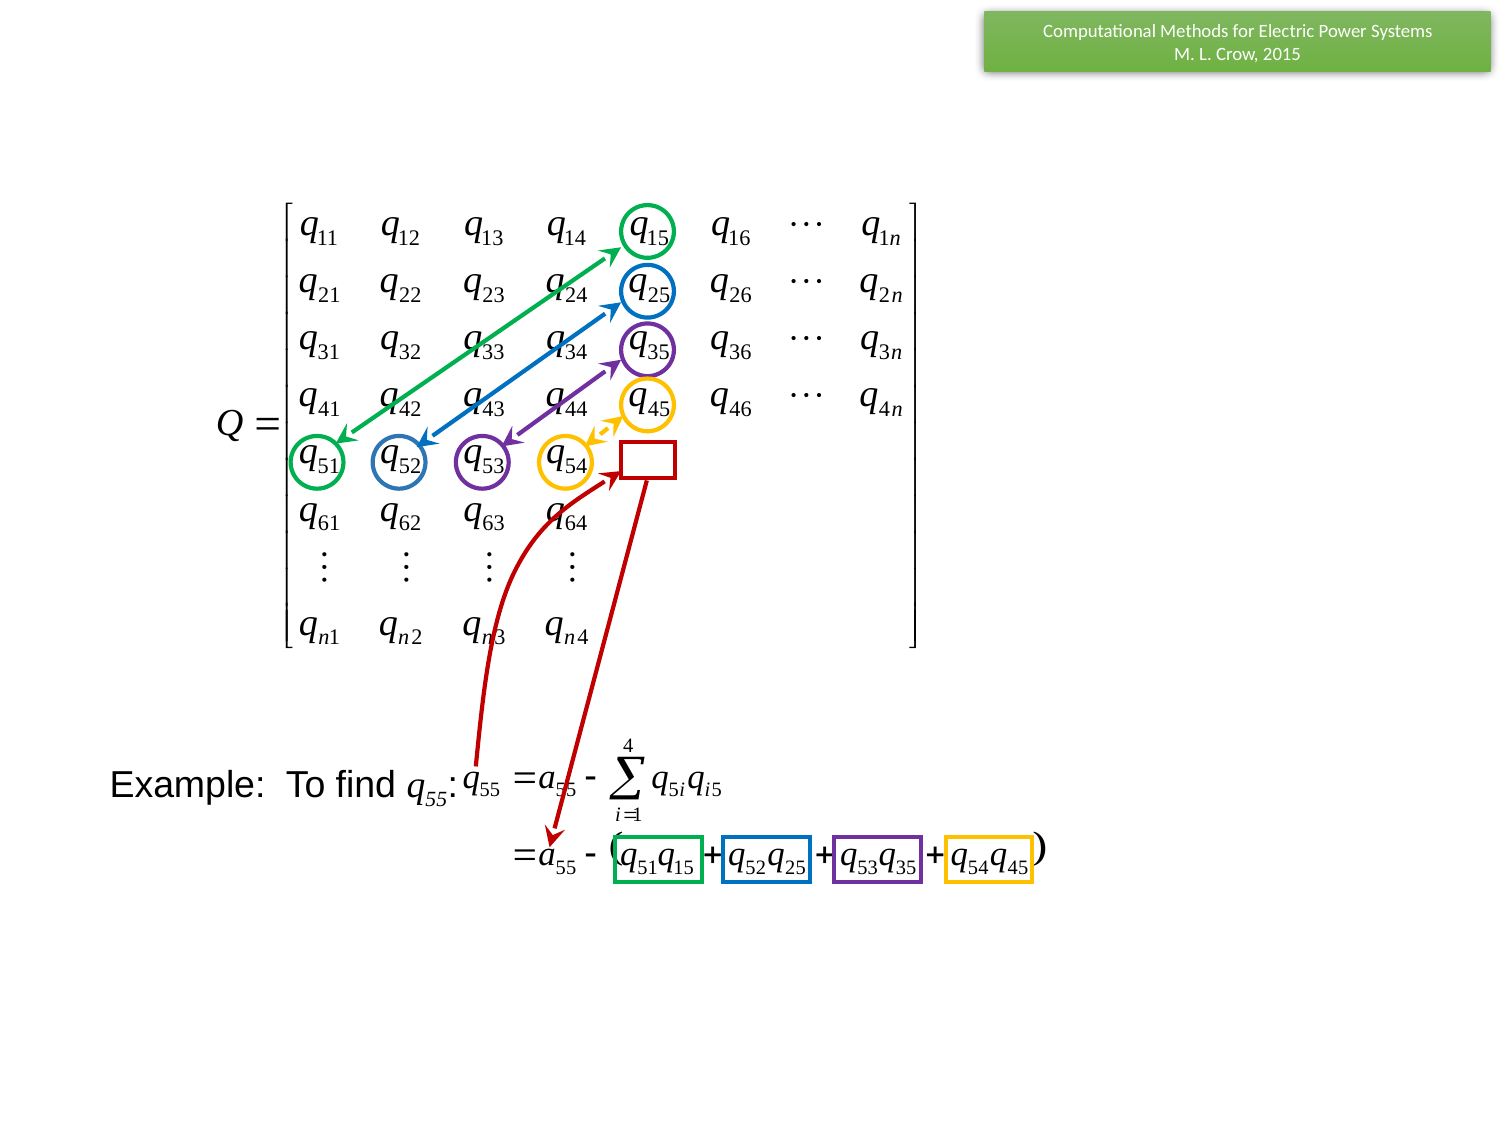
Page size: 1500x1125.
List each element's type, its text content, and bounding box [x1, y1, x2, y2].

text_box [478, 658, 530, 730]
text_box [211, 193, 929, 658]
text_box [416, 302, 621, 448]
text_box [584, 415, 624, 447]
text_box Example: To find q55: [94, 752, 457, 819]
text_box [549, 480, 647, 848]
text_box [335, 247, 621, 444]
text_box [501, 359, 621, 447]
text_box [457, 730, 1049, 882]
